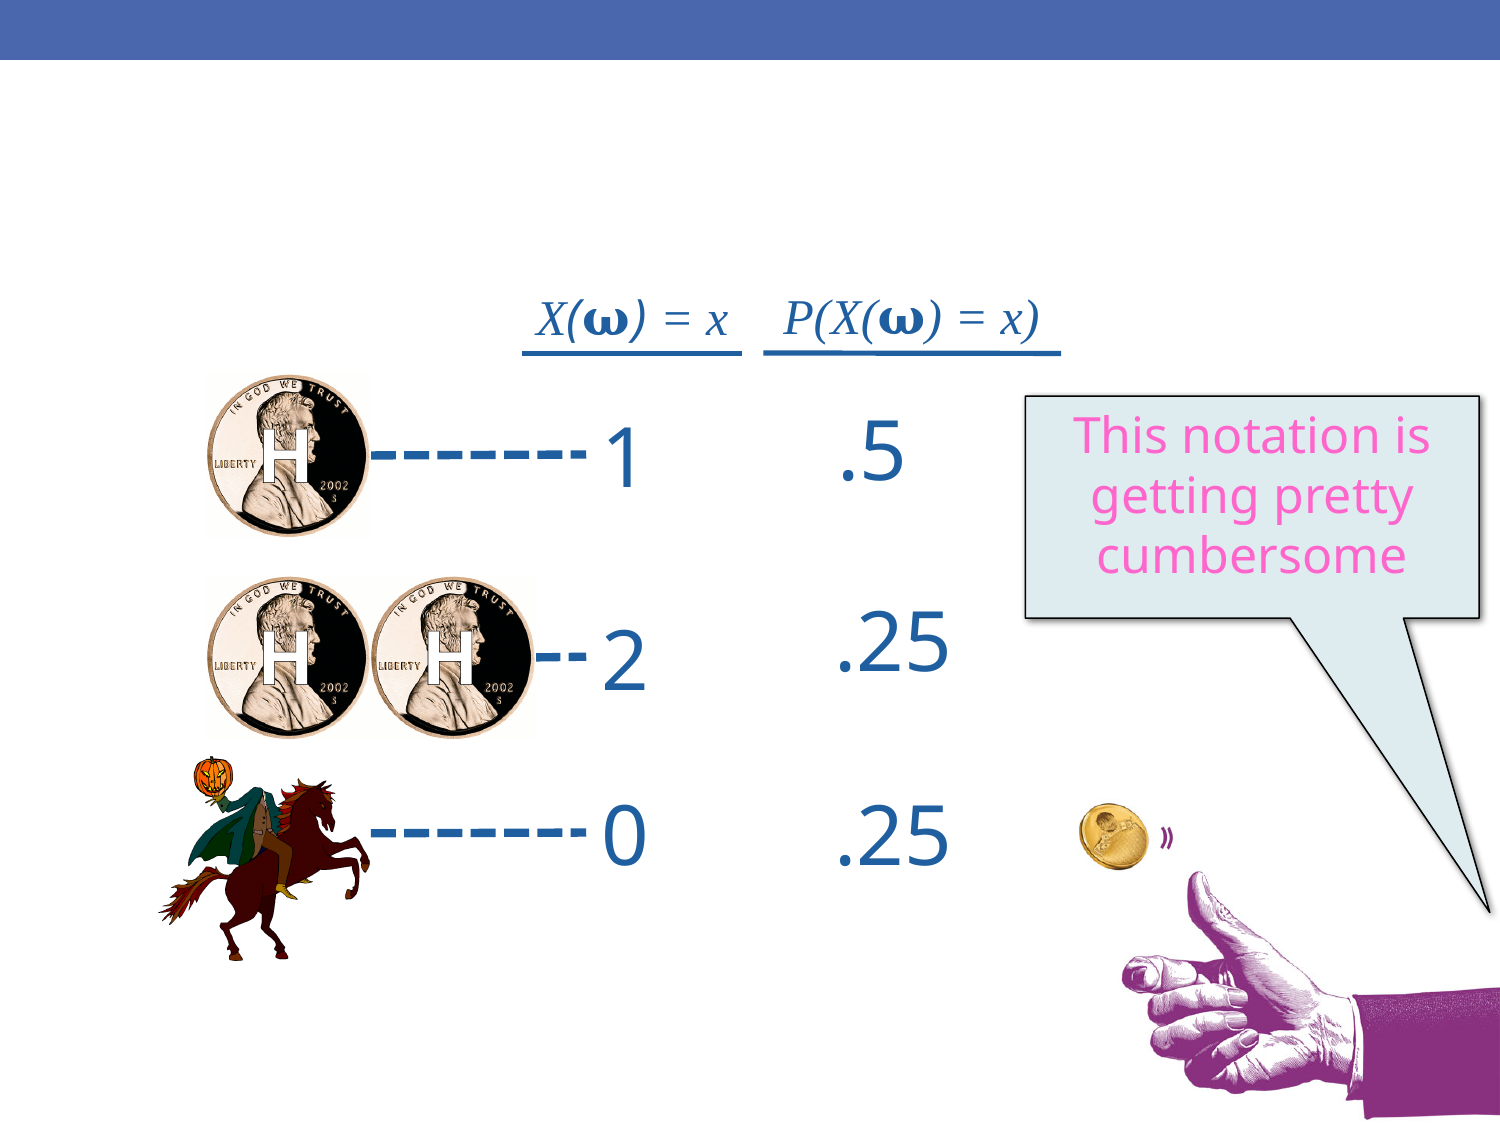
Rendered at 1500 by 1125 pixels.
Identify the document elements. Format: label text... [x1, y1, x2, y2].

text_box 1 [586, 397, 664, 512]
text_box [826, 389, 960, 892]
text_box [370, 574, 536, 740]
picture [158, 755, 371, 961]
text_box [206, 372, 372, 538]
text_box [522, 277, 743, 354]
text_box 0 [586, 775, 664, 890]
text_box P(X(𝛚) = x) [768, 277, 1055, 349]
text_box This notation is getting pretty cumbersome [1024, 395, 1480, 795]
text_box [206, 574, 370, 740]
text_box 2 [586, 599, 664, 715]
picture [1010, 798, 1500, 1125]
